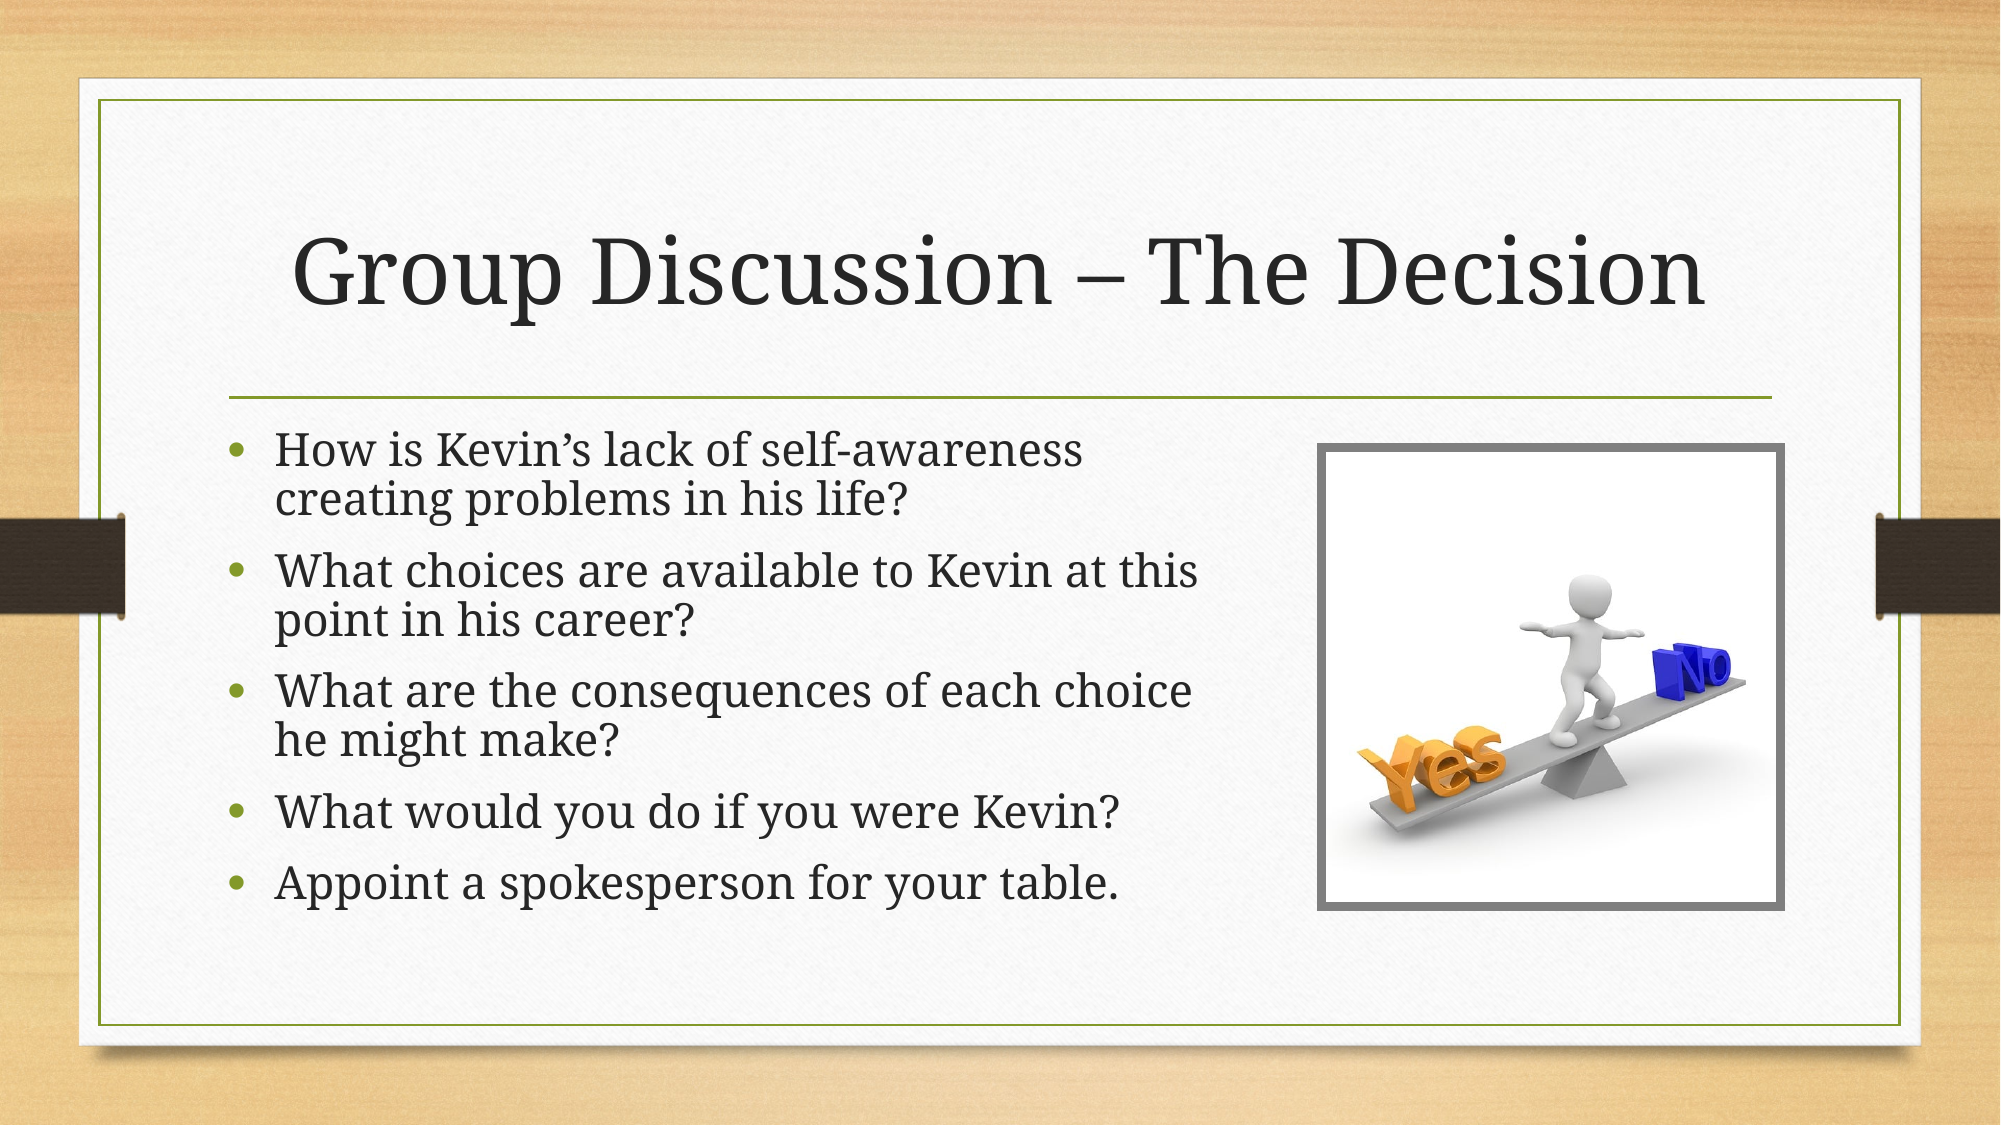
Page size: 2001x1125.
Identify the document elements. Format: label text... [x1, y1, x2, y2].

title Group Discussion – The Decision [212, 161, 1788, 375]
picture [0, 0, 2001, 1125]
list How is Kevin’s lack of self-awareness creating problems in his life? What choices are available to Kevin at this point in his career? What are the consequences of each choice he might make? What would you do if you were Kevin? Appoint a spokesperson for your table. [212, 419, 1239, 964]
